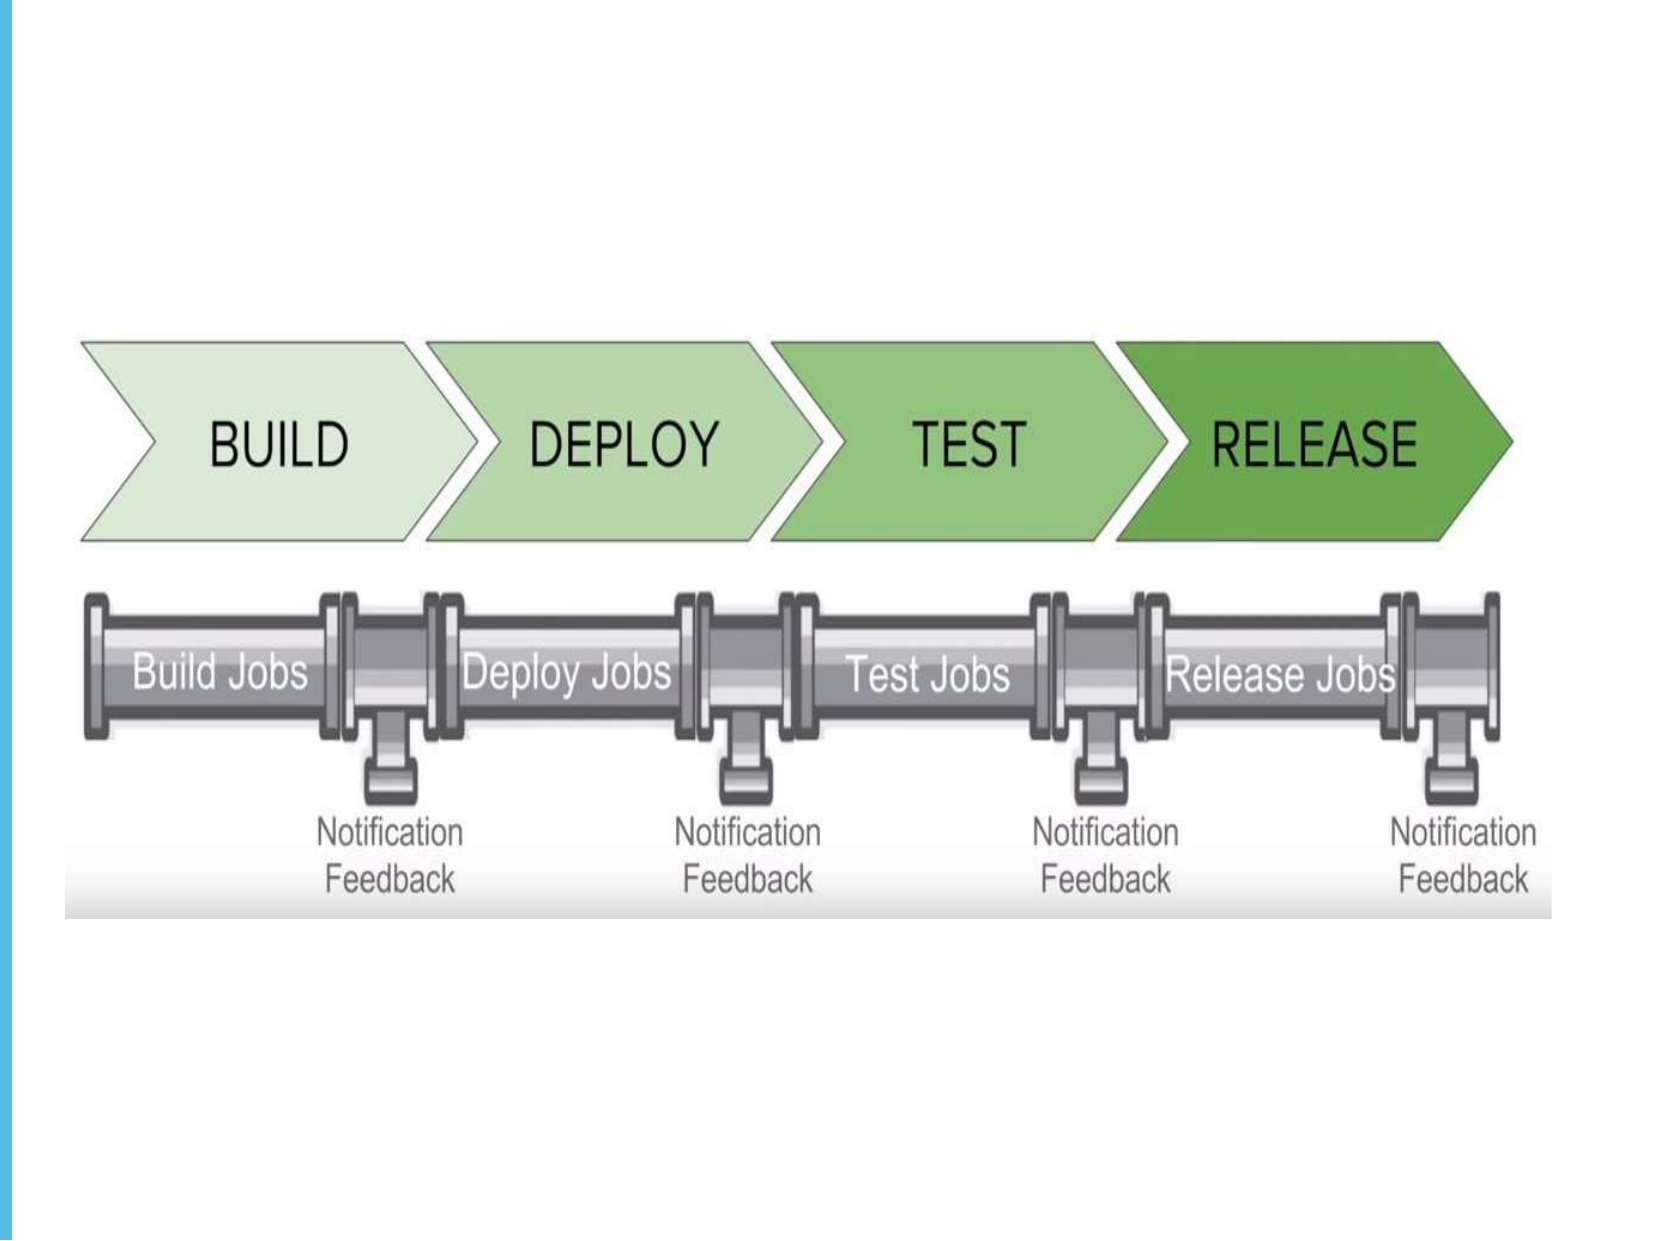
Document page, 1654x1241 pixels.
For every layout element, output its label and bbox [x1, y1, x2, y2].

picture [65, 321, 1552, 919]
